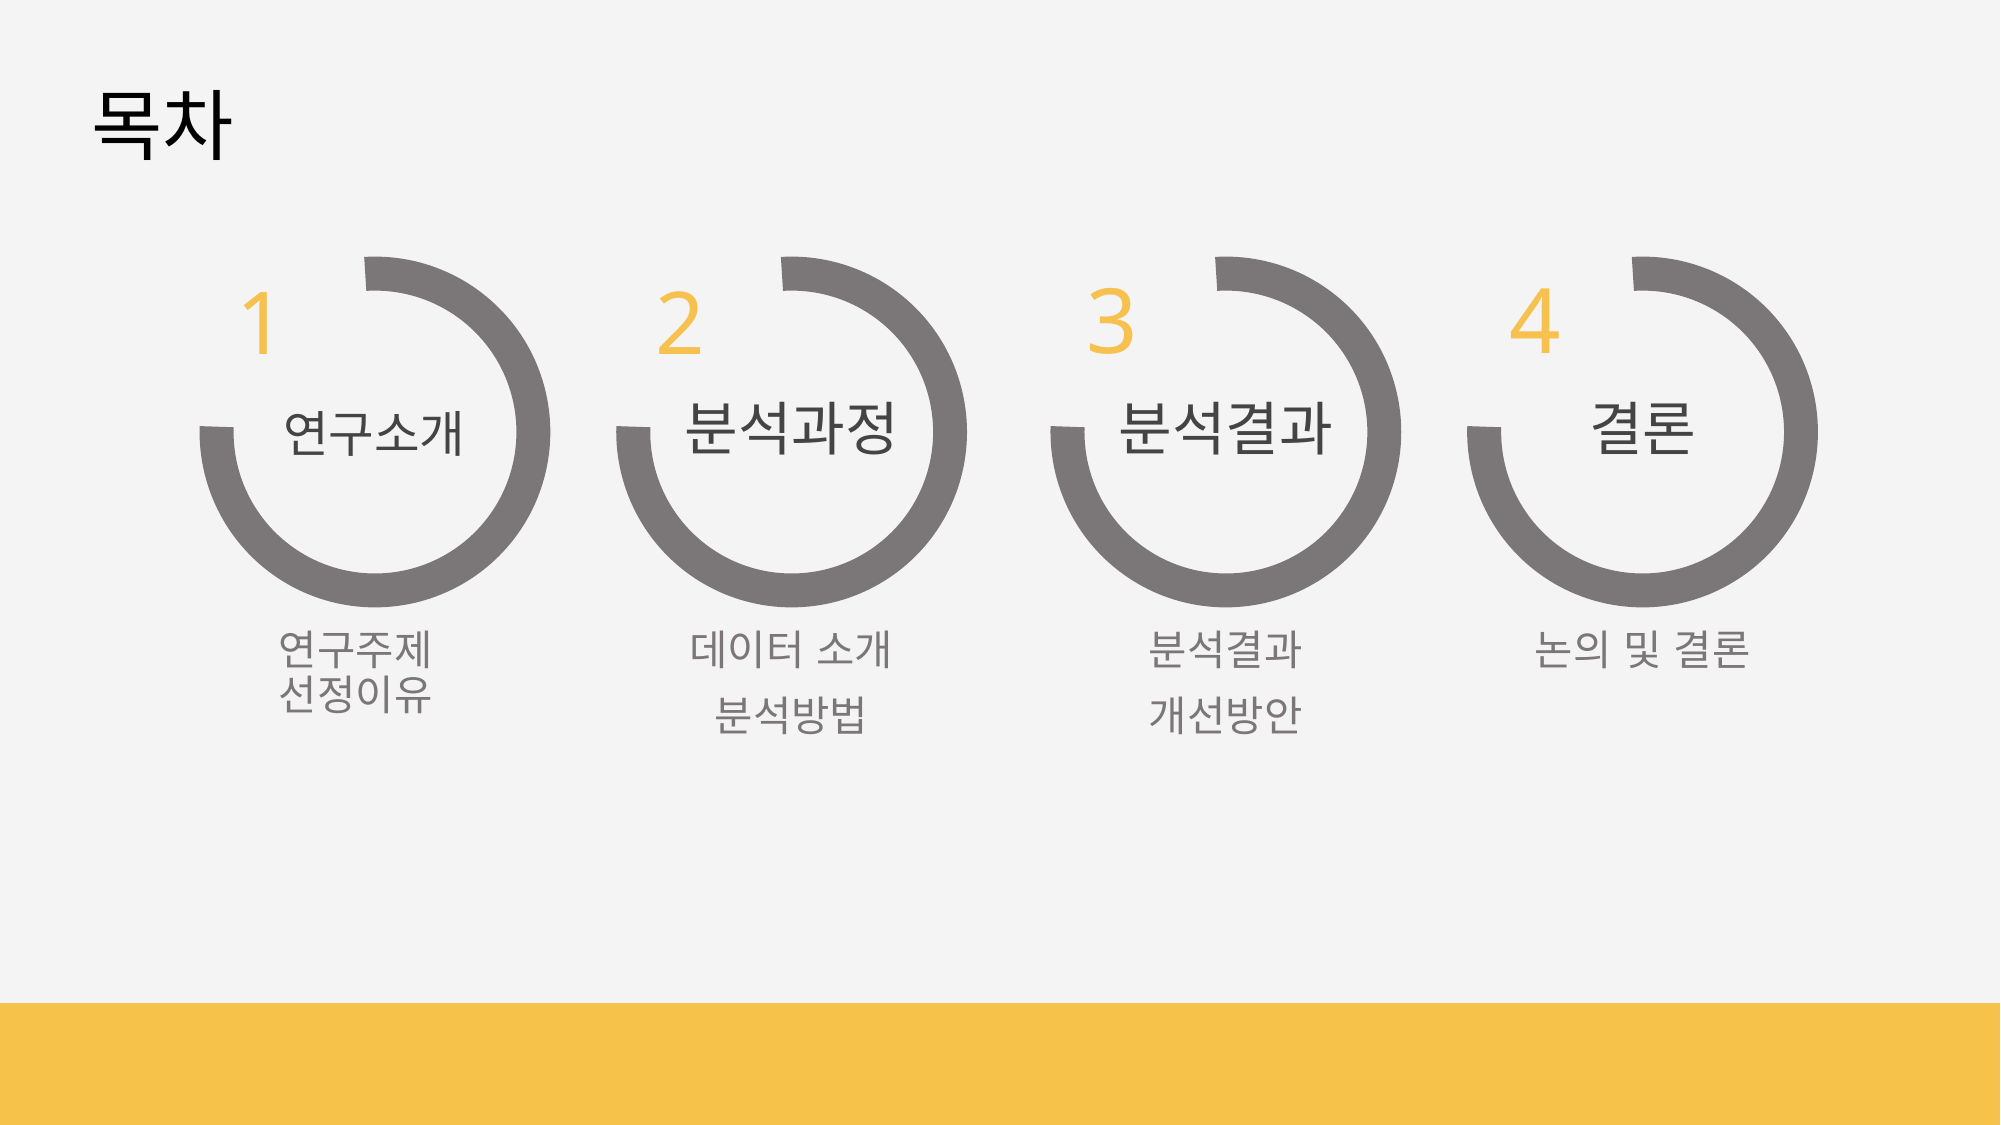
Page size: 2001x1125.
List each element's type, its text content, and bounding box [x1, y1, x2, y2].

text_box 목차 [76, 80, 343, 180]
list 3 [1032, 257, 1191, 384]
list 논의 및 결론 [1507, 622, 1778, 793]
list 분석결과 [1091, 392, 1361, 472]
list 4 [1456, 257, 1615, 384]
list 2 [601, 262, 760, 384]
list 연구소개 [239, 393, 509, 473]
list 분석결과 개선방안 [1091, 622, 1361, 715]
list 결론 [1507, 392, 1778, 472]
list 1 [182, 262, 340, 384]
list 분석과정 [656, 393, 927, 473]
list 데이터 소개 분석방법 [656, 622, 927, 822]
list 연구주제 선정이유 [203, 622, 509, 793]
